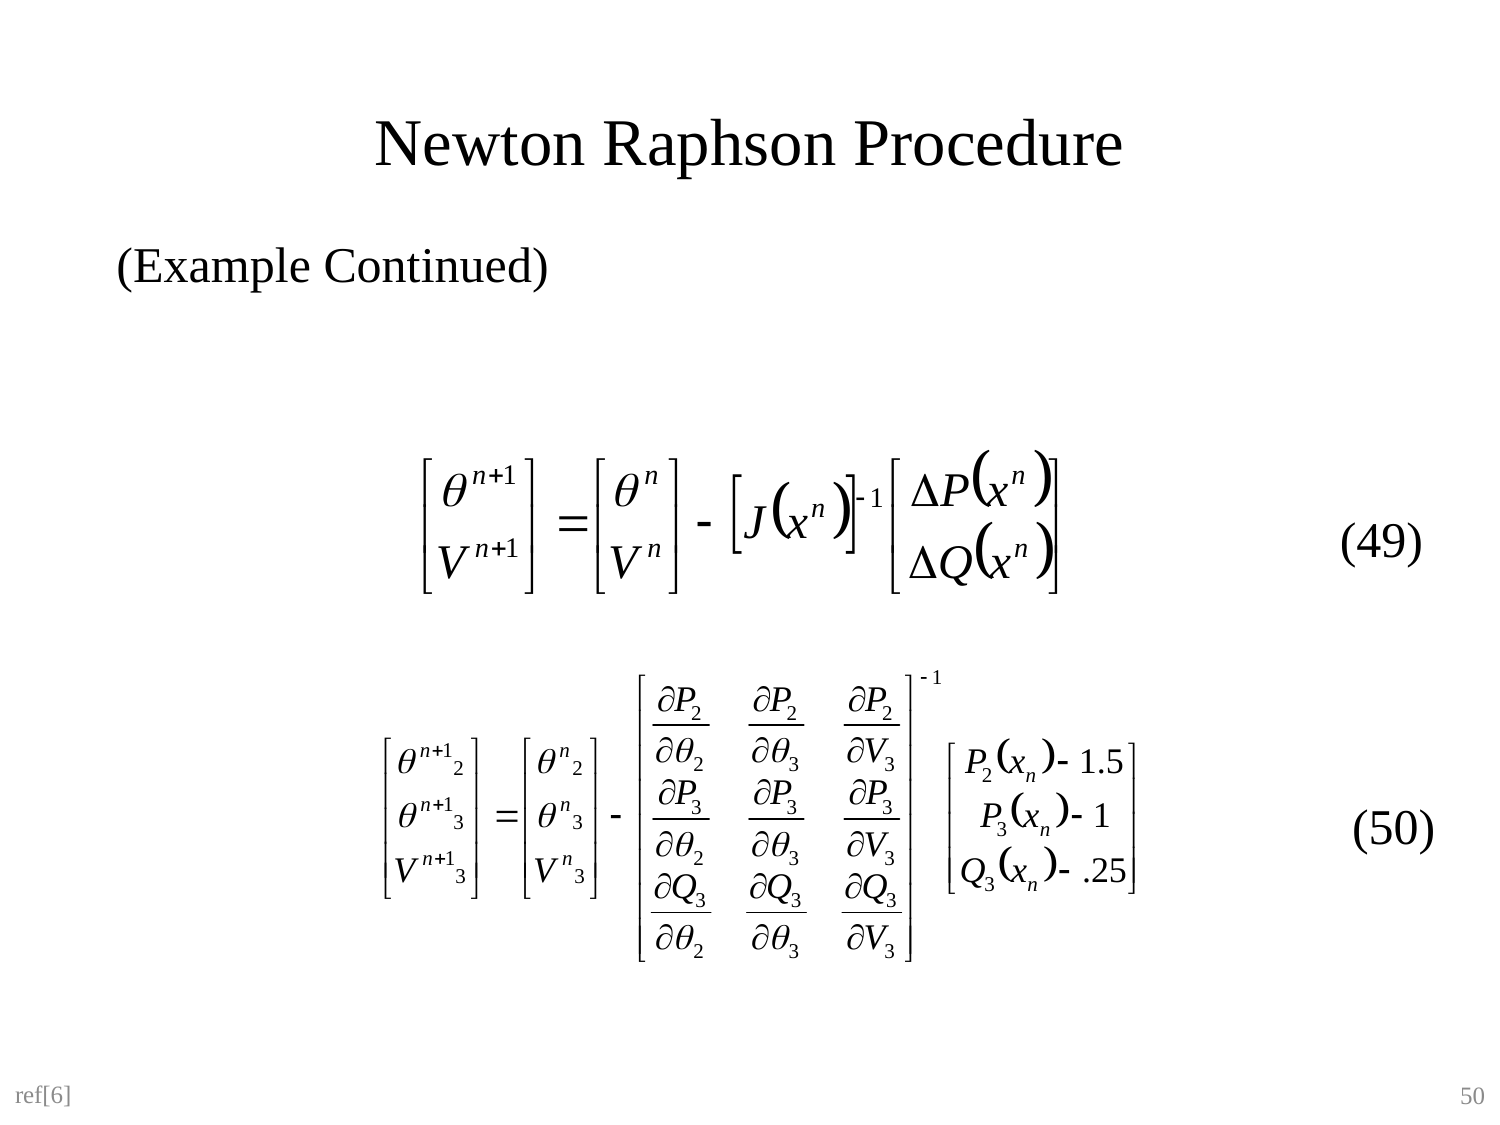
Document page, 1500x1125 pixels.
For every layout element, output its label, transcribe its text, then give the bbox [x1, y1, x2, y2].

text_box (49) [1324, 499, 1500, 575]
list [375, 662, 1150, 970]
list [412, 449, 1076, 604]
footer ref[6] [0, 1063, 475, 1124]
slide_number 50 [1149, 1065, 1500, 1125]
text_box (50) [1337, 787, 1500, 863]
text_box (Example Continued) [101, 224, 564, 300]
title Newton Raphson Procedure [75, 45, 1425, 233]
